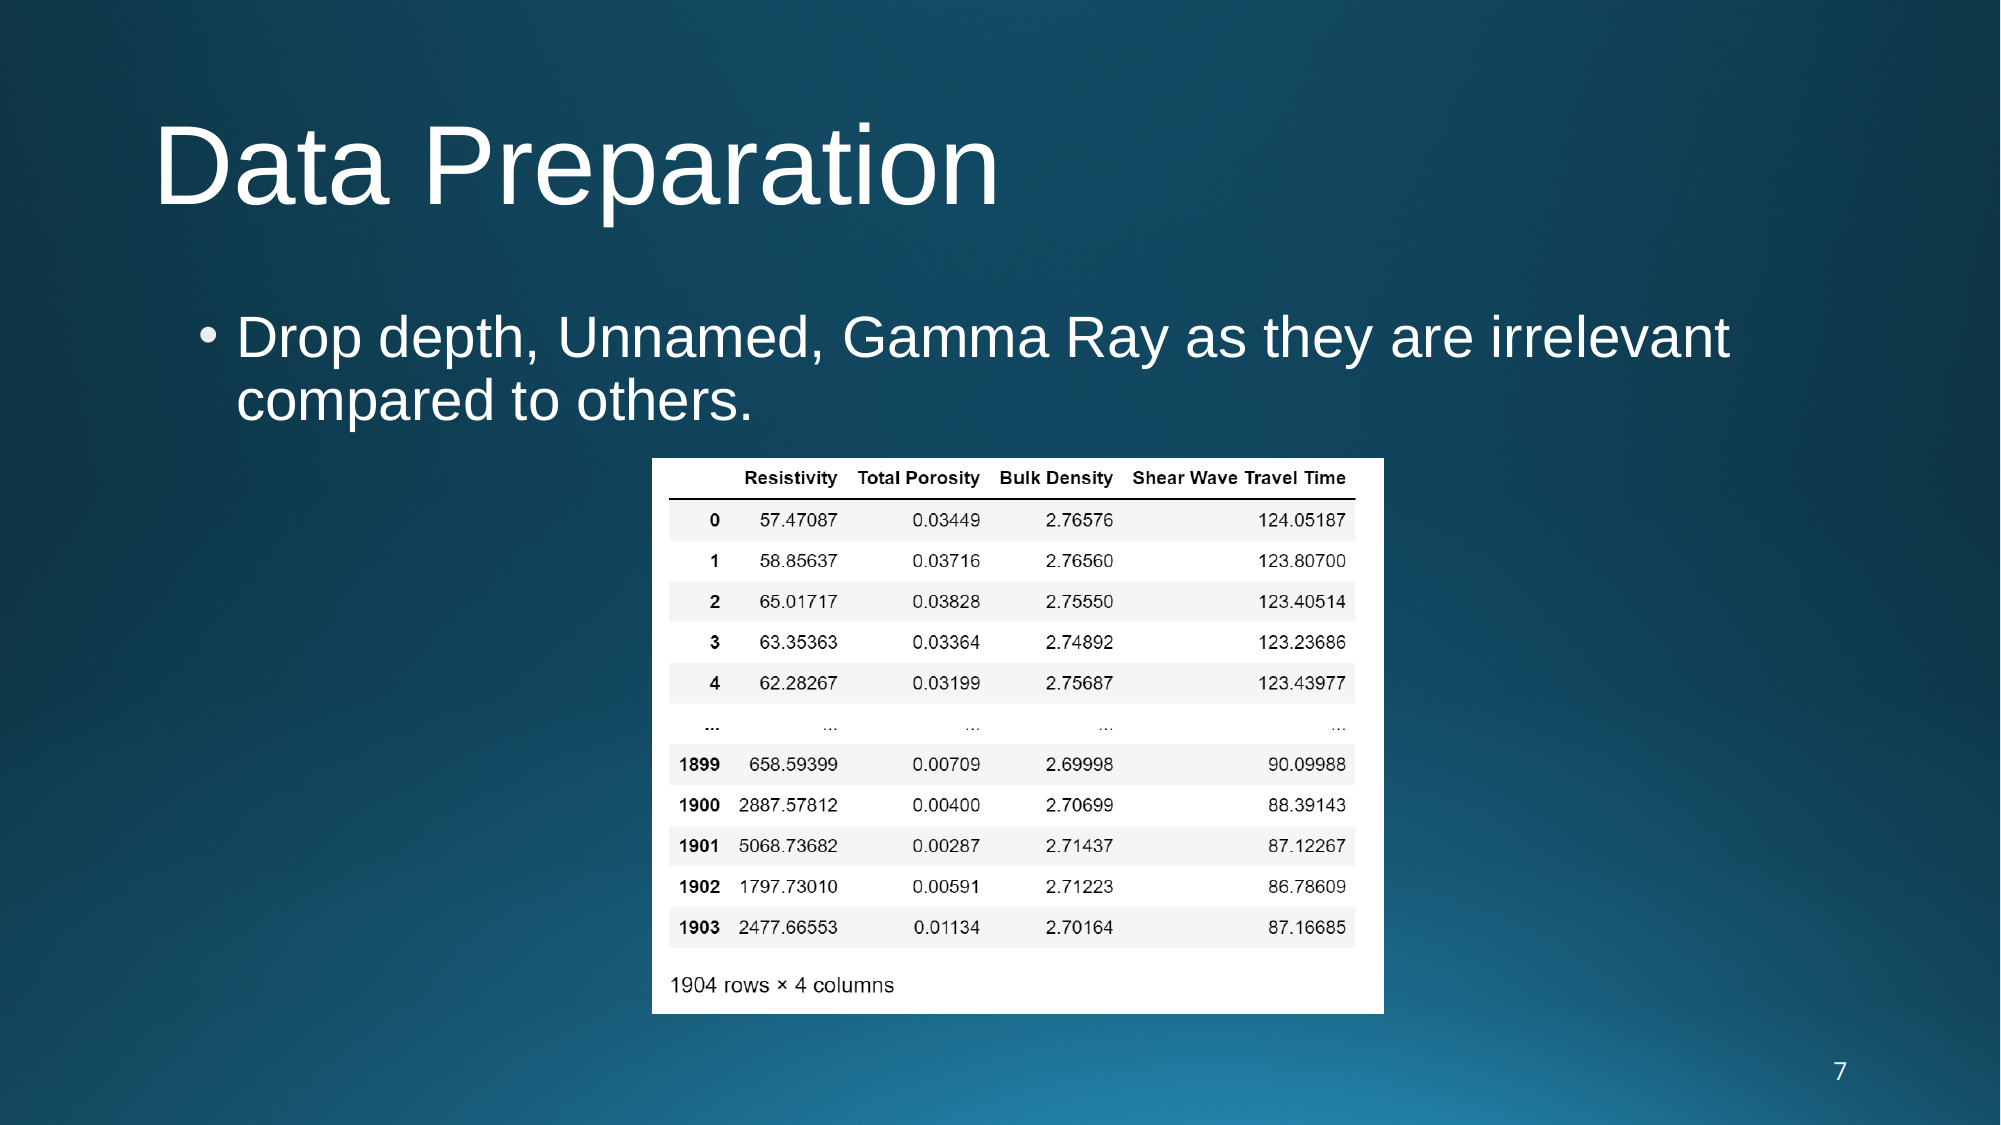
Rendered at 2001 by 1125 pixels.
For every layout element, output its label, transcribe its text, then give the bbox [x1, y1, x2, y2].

slide_number 7 [1412, 1042, 1863, 1103]
picture [0, 0, 2001, 1125]
title Data Preparation [137, 59, 1863, 278]
list Drop depth, Unnamed, Gamma Ray as they are irrelevant compared to others. [183, 299, 1863, 1014]
